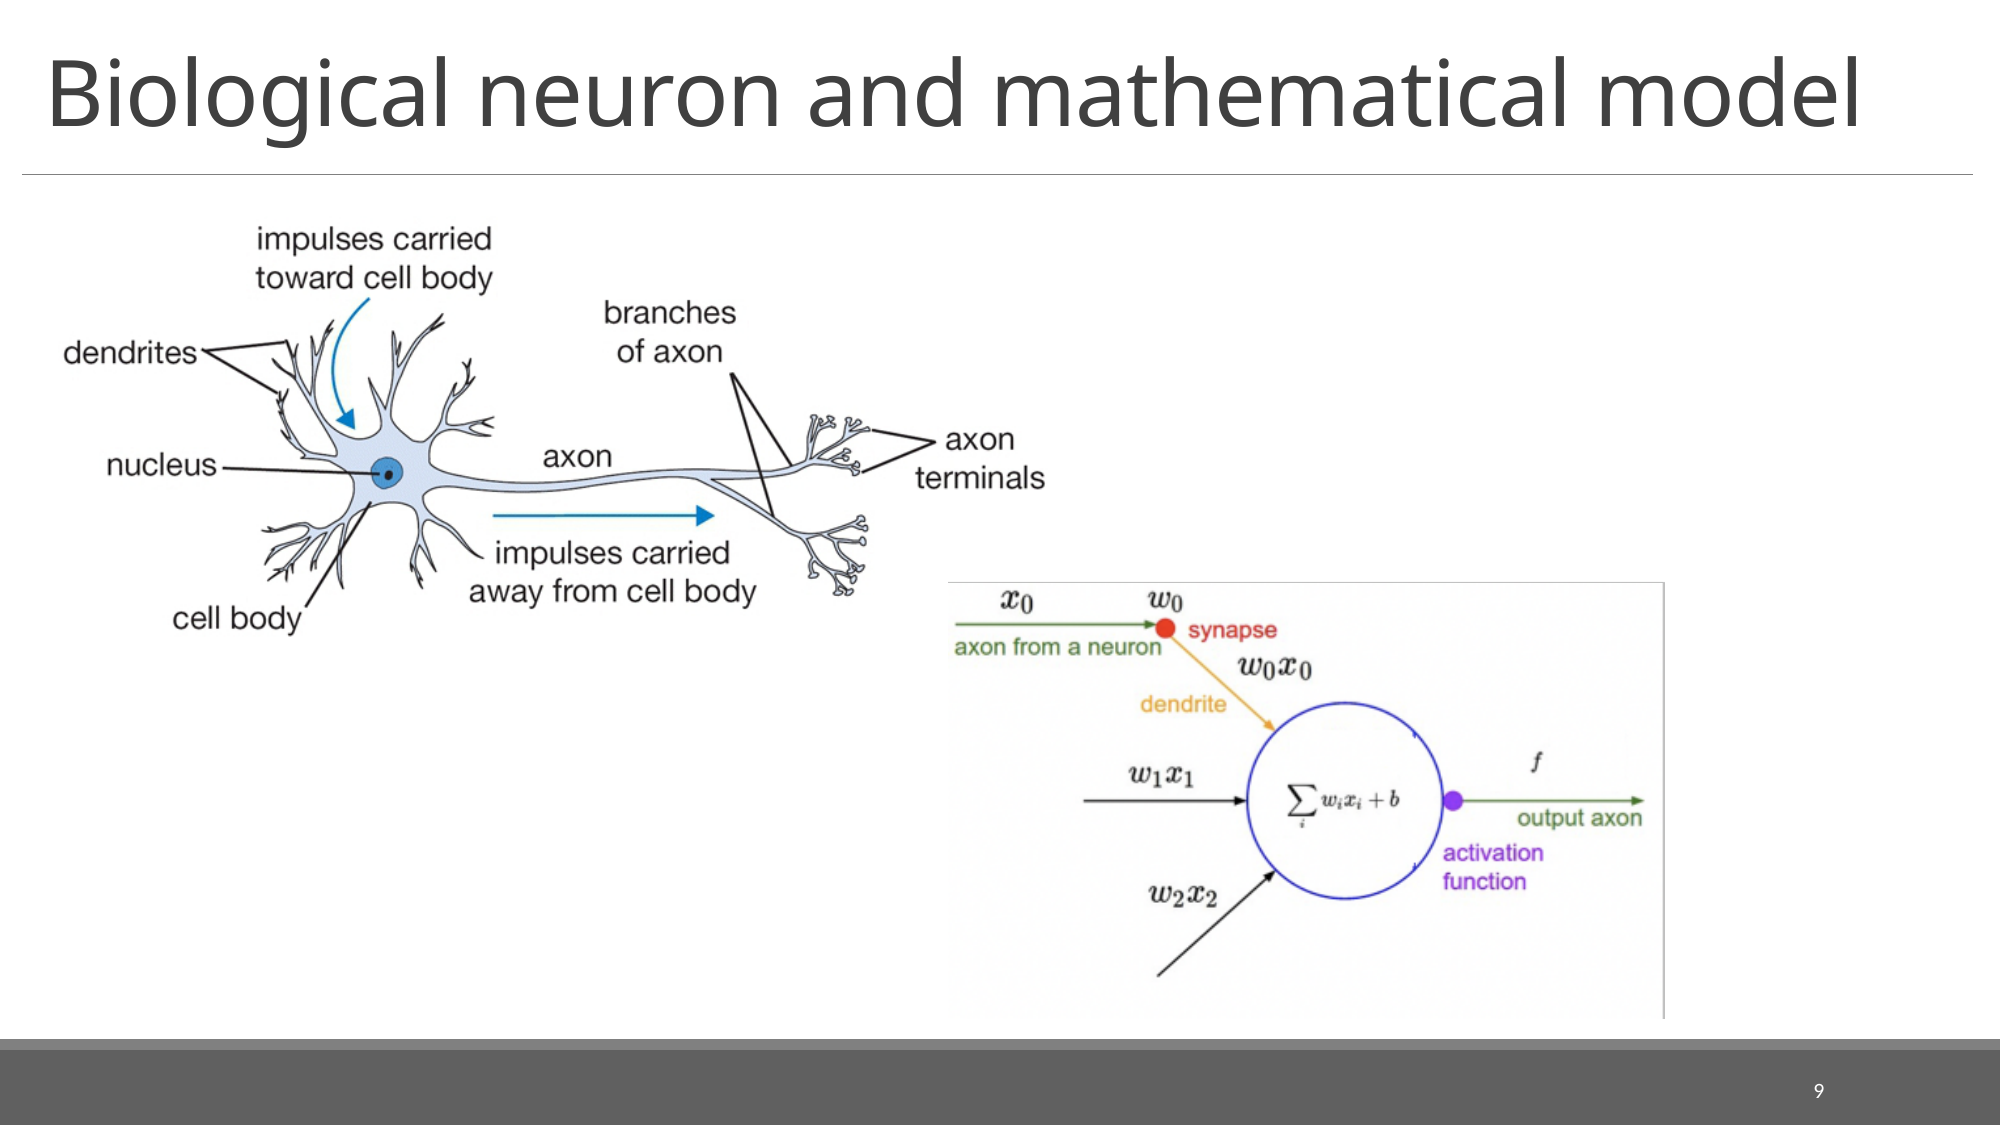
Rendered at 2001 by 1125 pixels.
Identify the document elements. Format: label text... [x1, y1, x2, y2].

slide_number 9 [1624, 1059, 1840, 1120]
picture [57, 216, 1666, 1019]
title Biological neuron and mathematical model [29, 22, 1969, 154]
